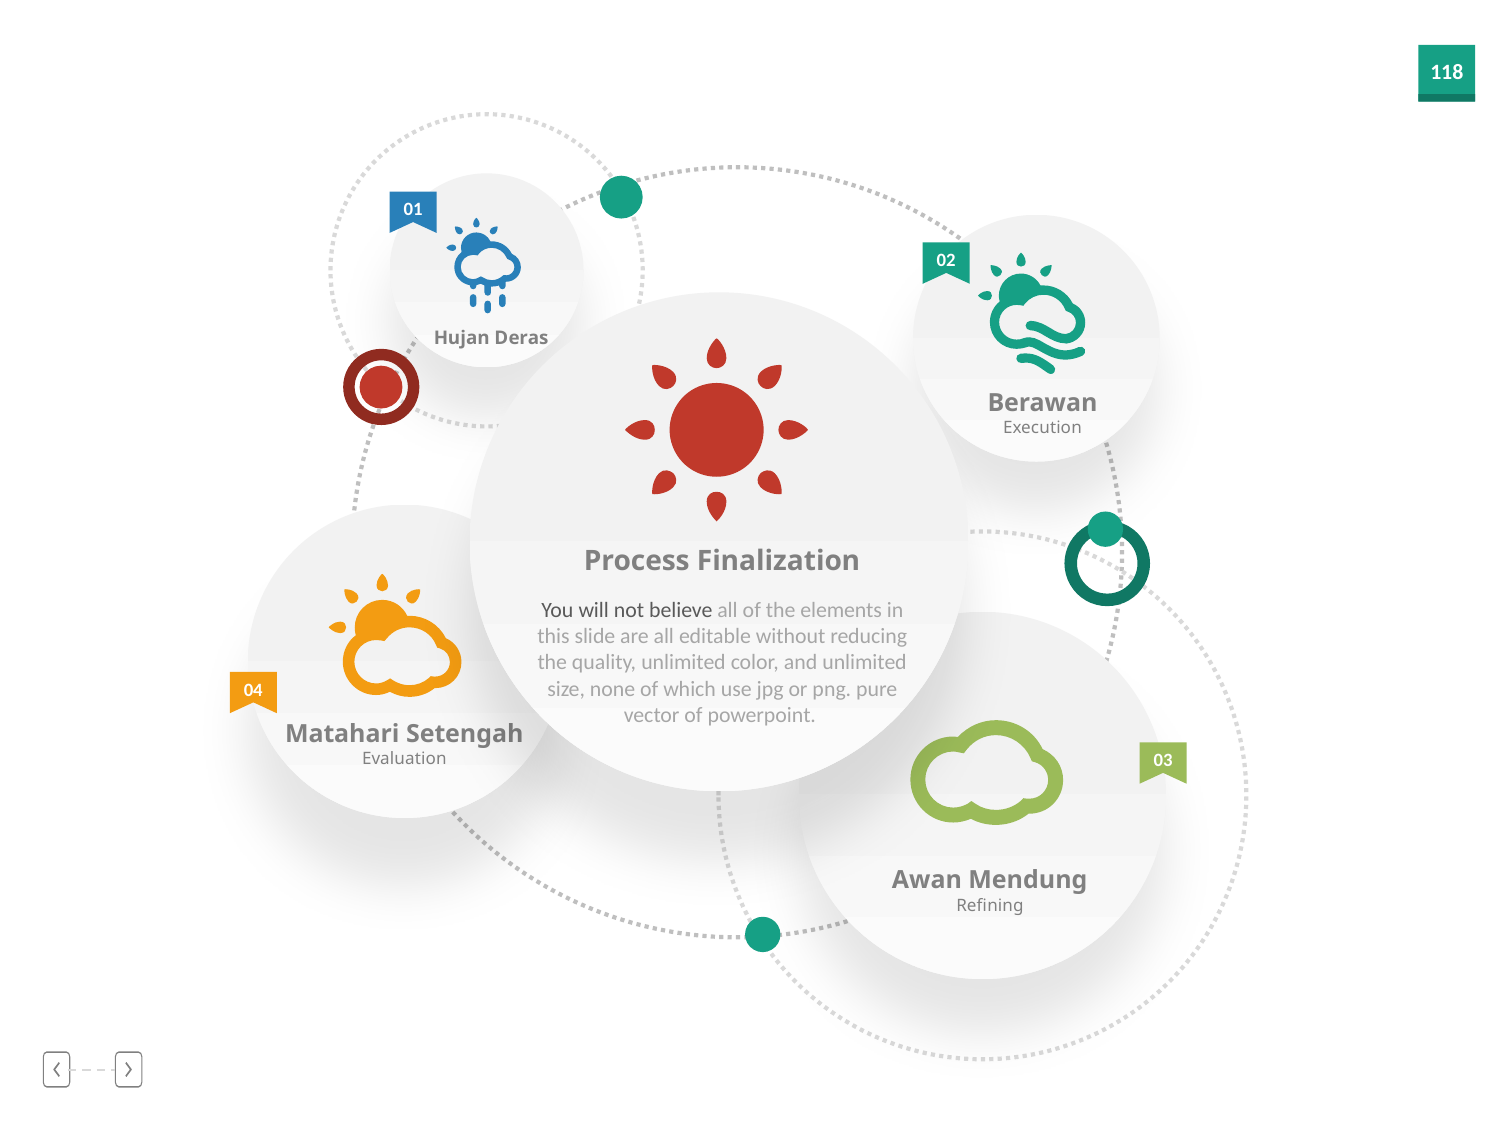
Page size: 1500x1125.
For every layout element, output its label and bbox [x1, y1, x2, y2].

text_box [229, 113, 1248, 1061]
